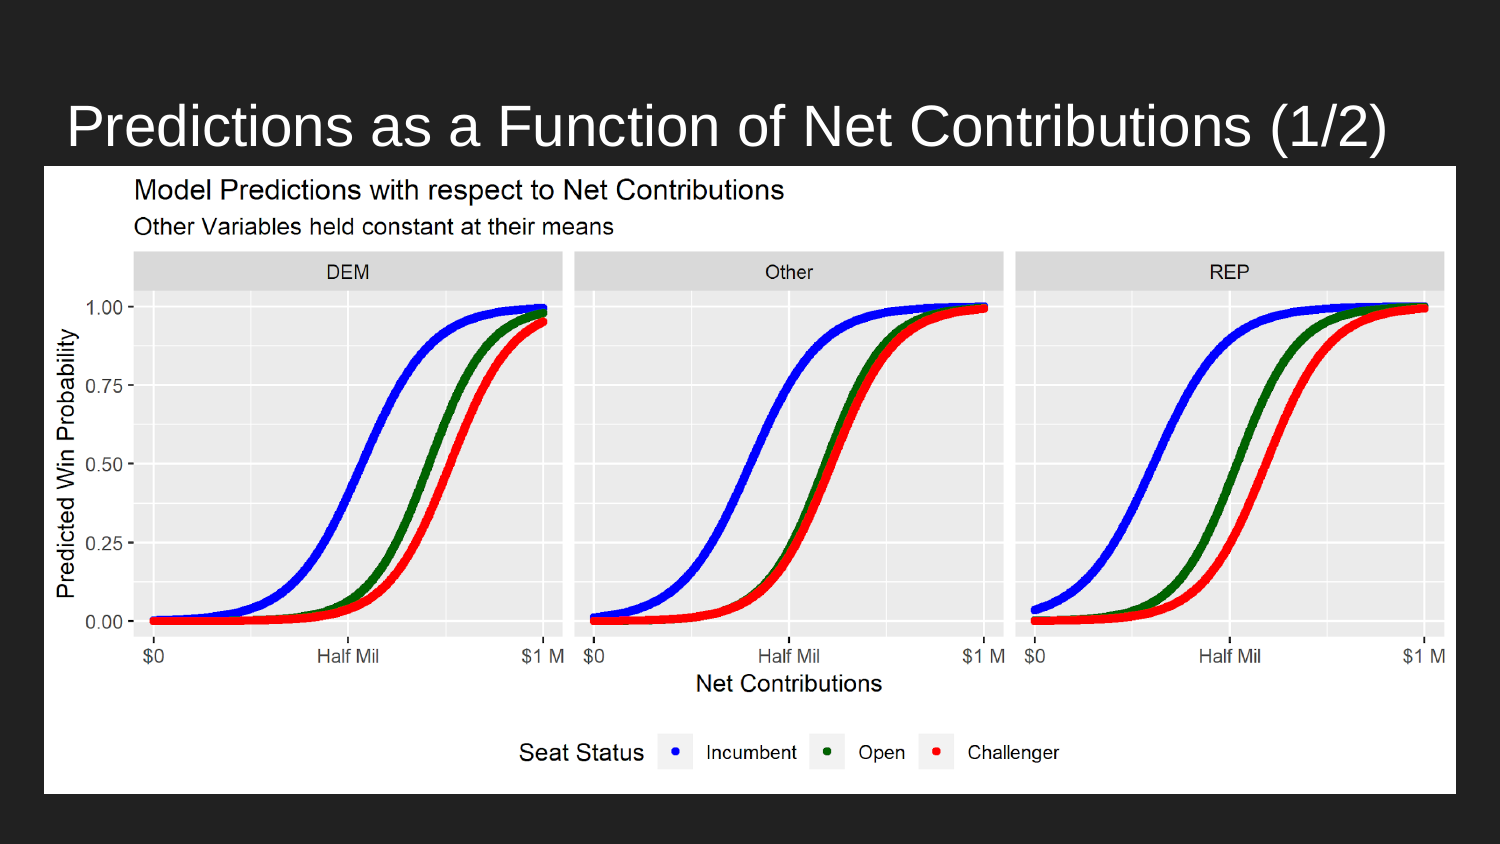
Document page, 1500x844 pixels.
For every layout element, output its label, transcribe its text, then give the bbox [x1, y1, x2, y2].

title Predictions as a Function of Net Contributions (1/2) [51, 72, 1449, 165]
picture [44, 166, 1456, 794]
